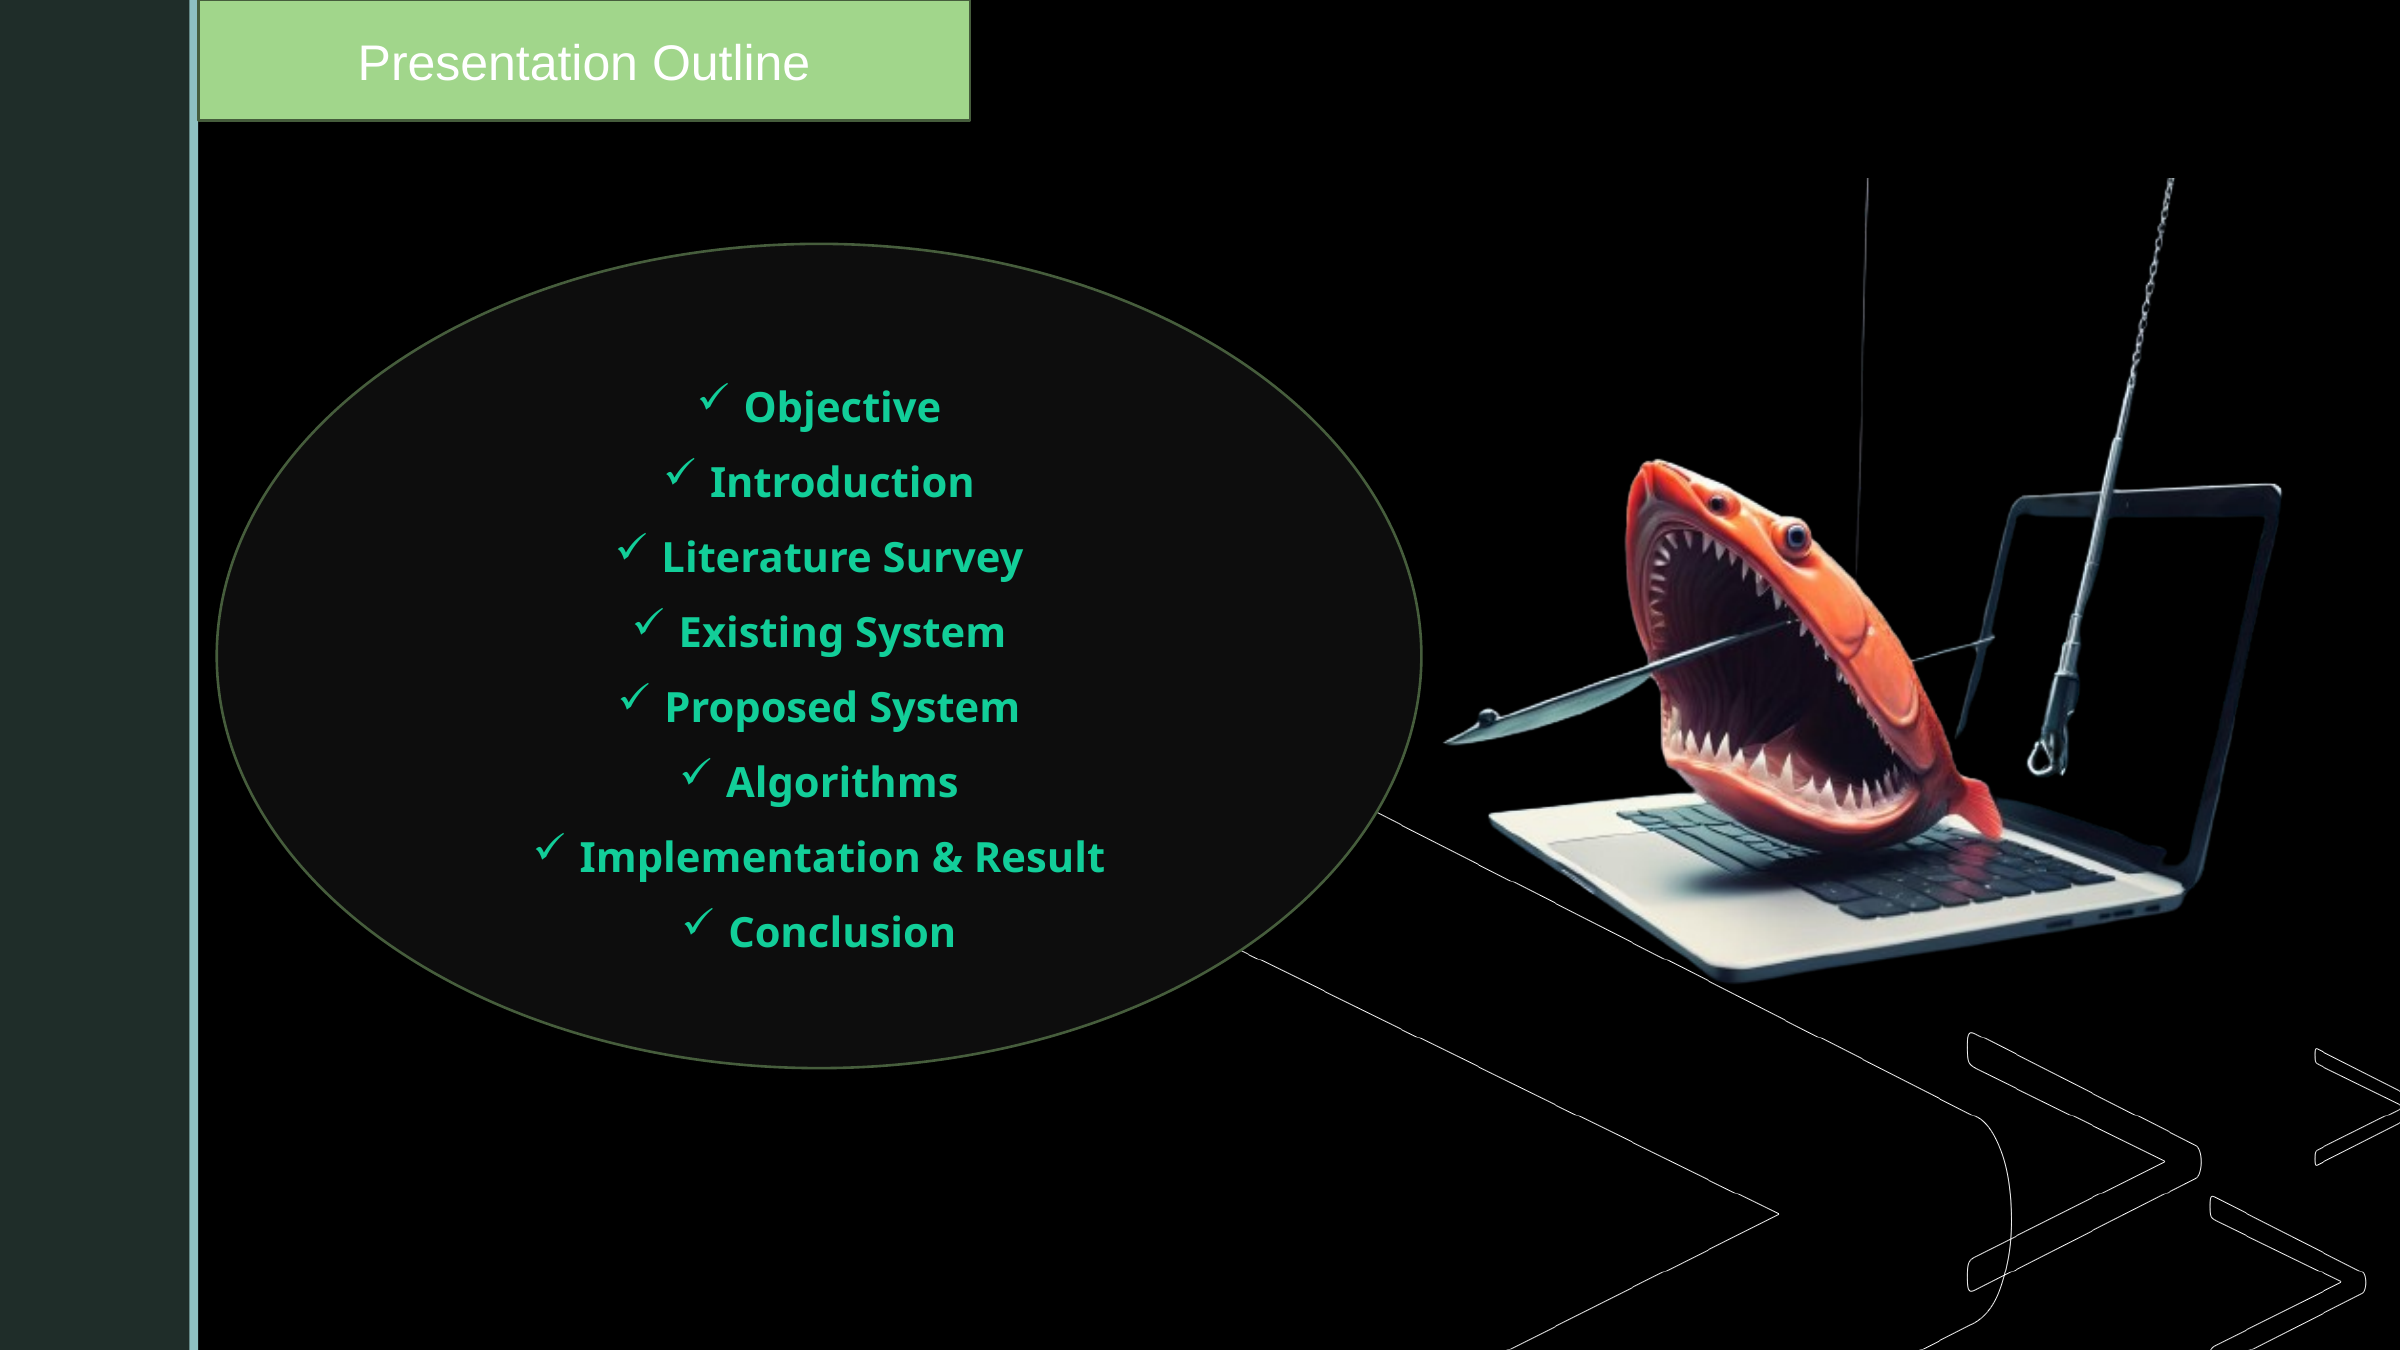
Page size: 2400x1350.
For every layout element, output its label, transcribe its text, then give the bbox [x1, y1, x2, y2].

text_box Presentation Outline [197, 0, 971, 122]
text_box Objective Introduction Literature Survey Existing System Proposed System Algorithms Implementation & Result Conclusion [215, 242, 1405, 1070]
picture [199, 0, 2400, 1350]
